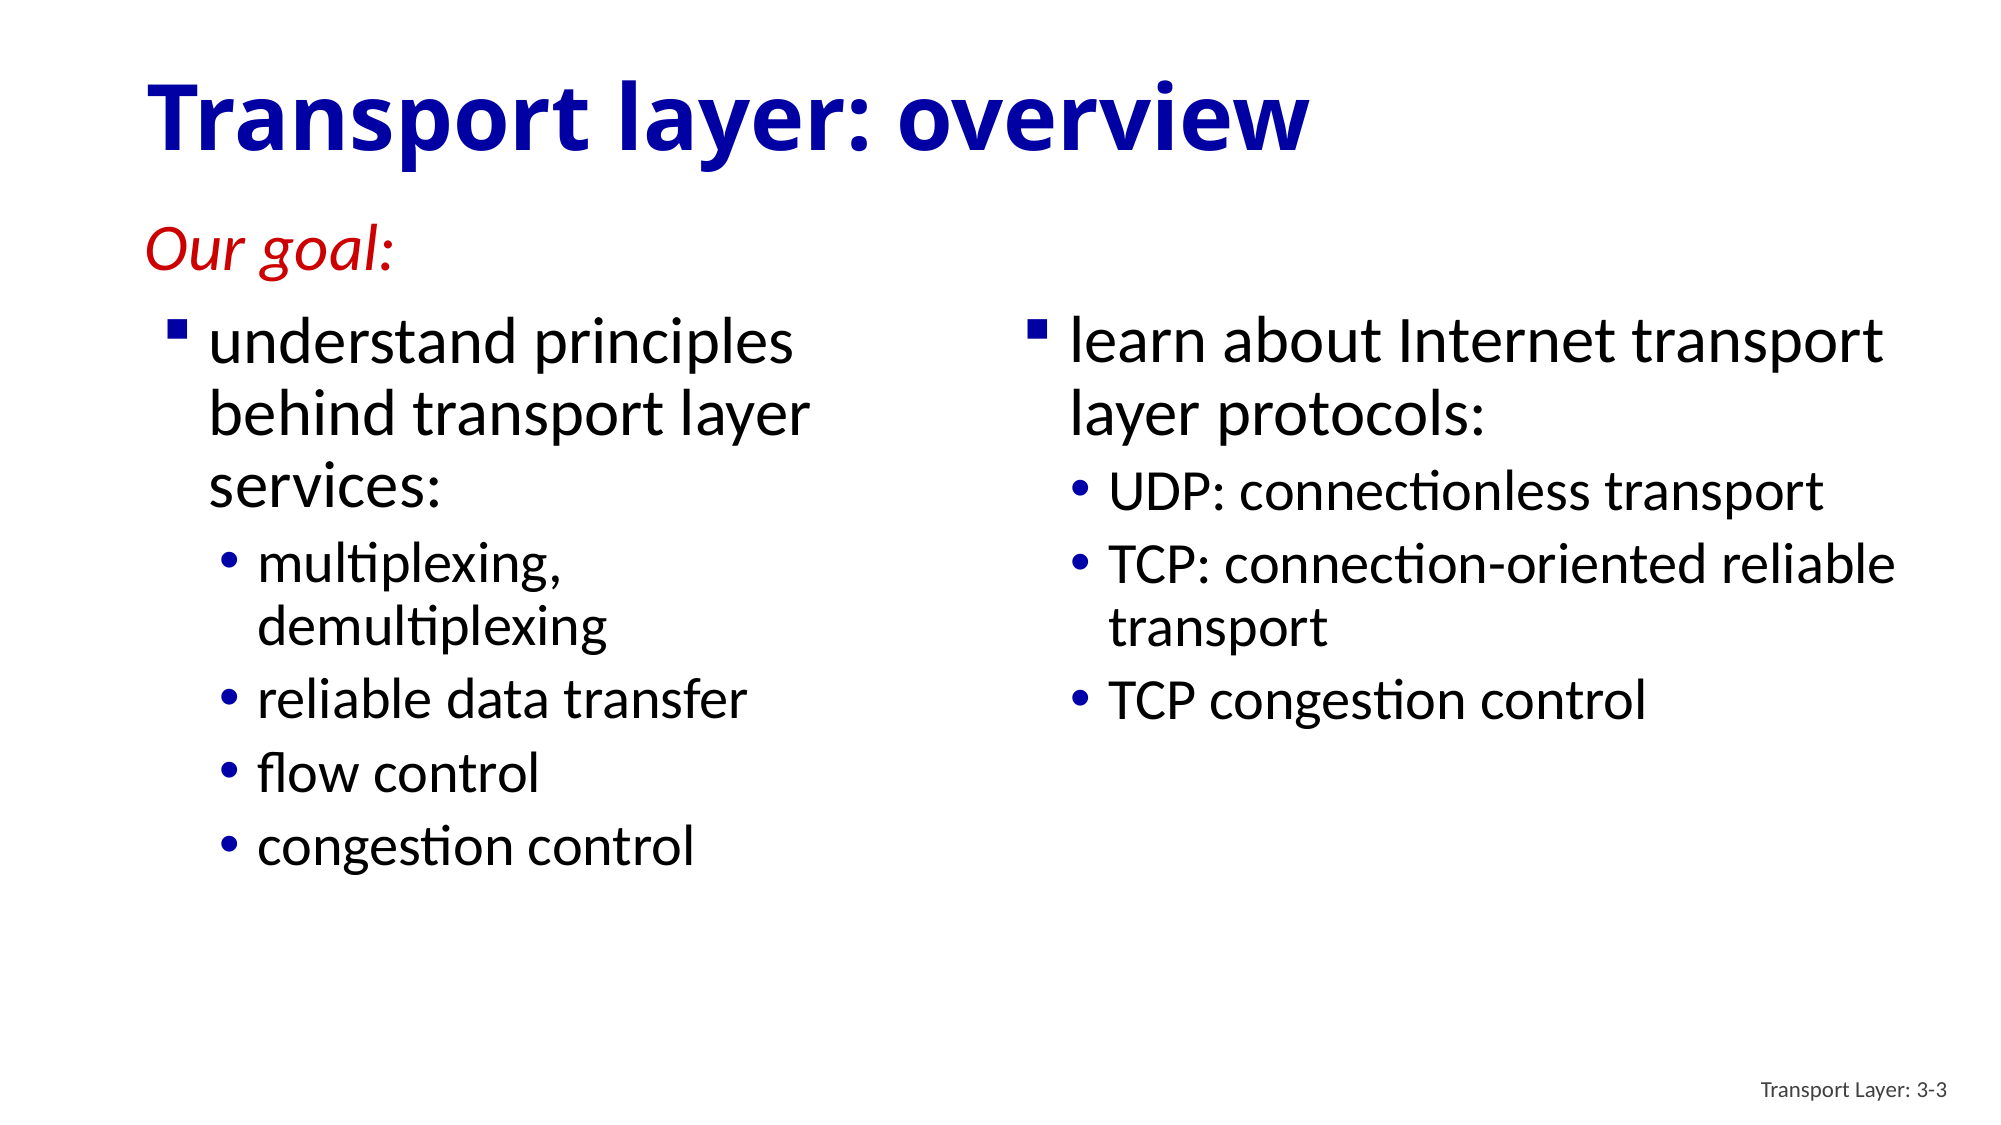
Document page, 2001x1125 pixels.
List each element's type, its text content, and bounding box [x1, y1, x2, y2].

slide_number Transport Layer: 3-3 [1512, 1058, 1963, 1119]
title Transport layer: overview [131, 47, 1856, 195]
list learn about Internet transport layer protocols: UDP: connectionless transport TCP: connection-oriented reliable transport TCP congestion control [979, 297, 1963, 1086]
list Our goal: understand principles behind transport layer services: multiplexing, demultiplexing reliable data transfer flow control congestion control [128, 205, 923, 920]
